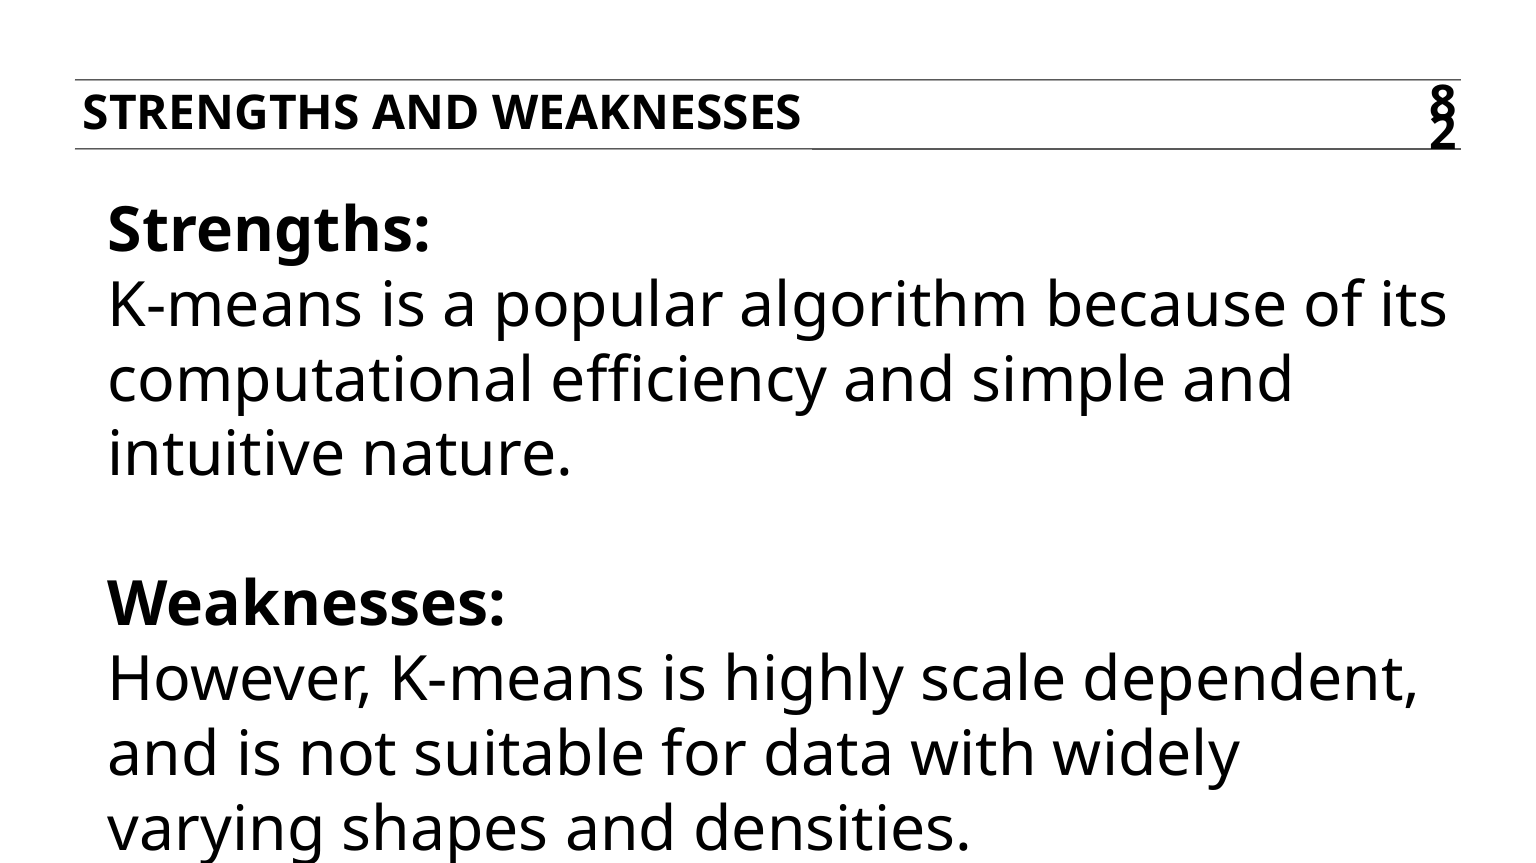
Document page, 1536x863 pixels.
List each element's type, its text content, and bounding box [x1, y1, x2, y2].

slide_number 82 [1419, 86, 1461, 138]
list STRENGTHS AND WEAKNESSES [67, 81, 1118, 132]
text_box Strengths: K-means is a popular algorithm because of its computational efficiency and simple and intuitive nature. Weaknesses: However, K-means is highly scale dependent, and is not suitable for data with widely varying shapes and densities. [92, 181, 1468, 863]
